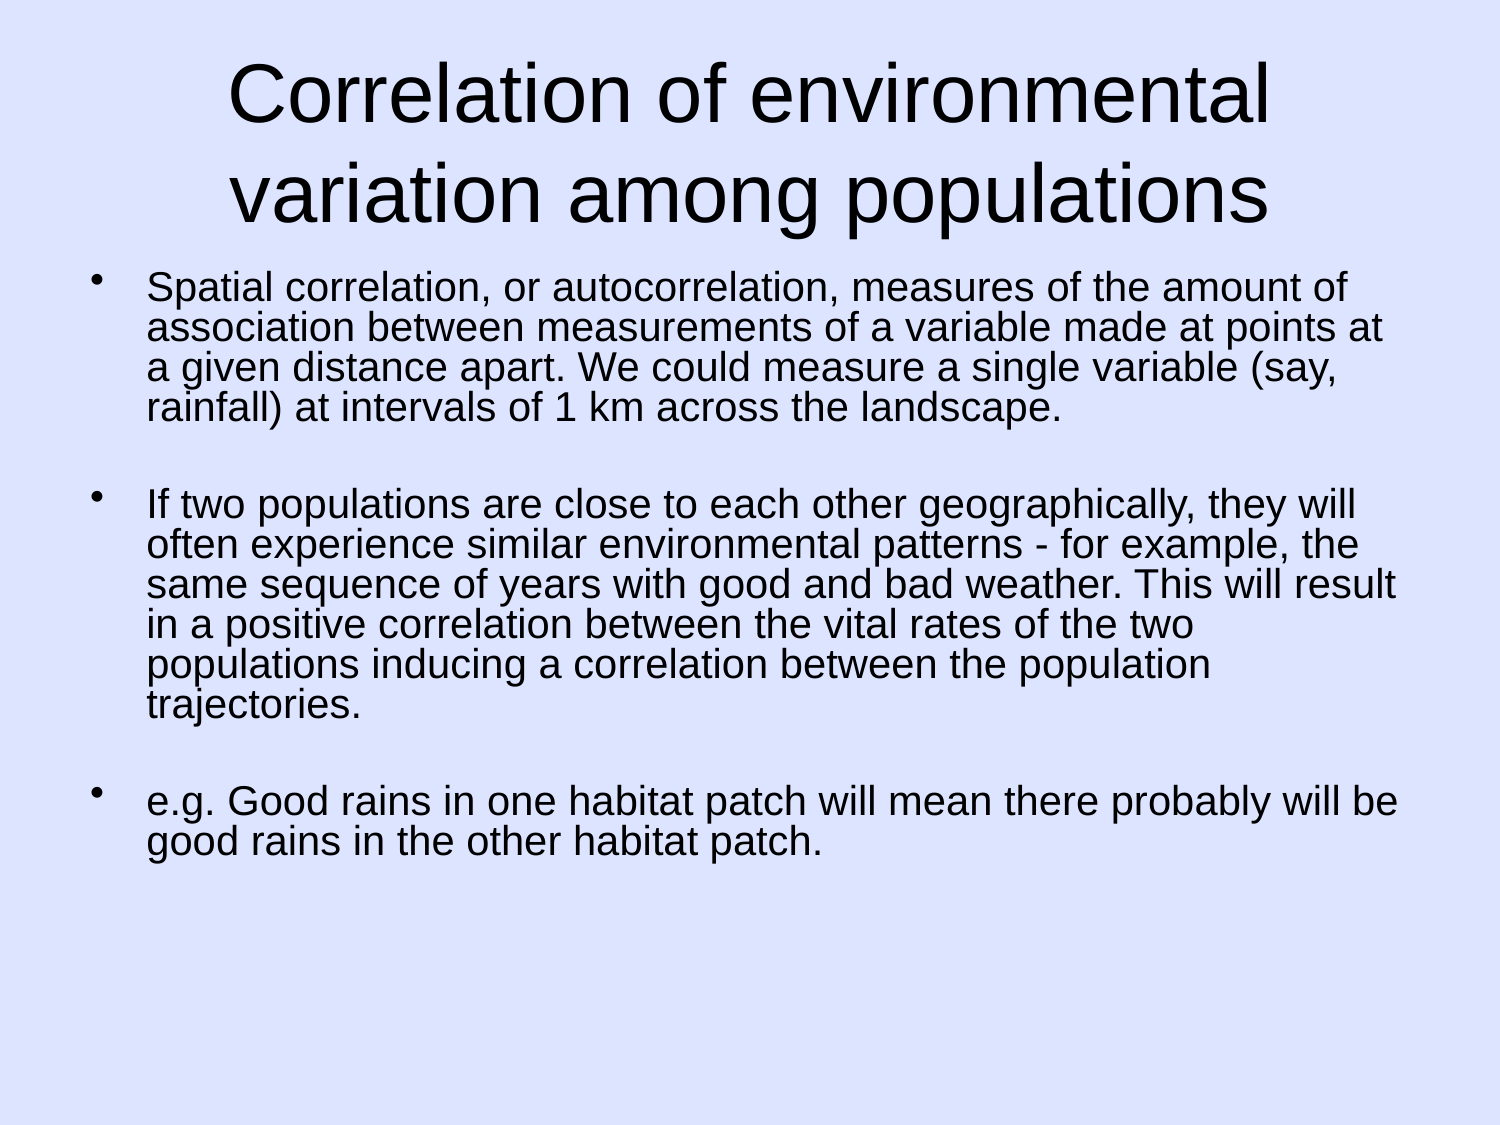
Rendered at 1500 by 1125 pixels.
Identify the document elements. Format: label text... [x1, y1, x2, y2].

title Correlation of environmental variation among populations [75, 45, 1425, 233]
list Spatial correlation, or autocorrelation, measures of the amount of association between measurements of a variable made at points at a given distance apart. We could measure a single variable (say, rainfall) at intervals of 1 km across the landscape. If two populations are close to each other geographically, they will often experience similar environmental patterns - for example, the same sequence of years with good and bad weather. This will result in a positive correlation between the vital rates of the two populations inducing a correlation between the population trajectories. e.g. Good rains in one habitat patch will mean there probably will be good rains in the other habitat patch. [75, 262, 1425, 1005]
